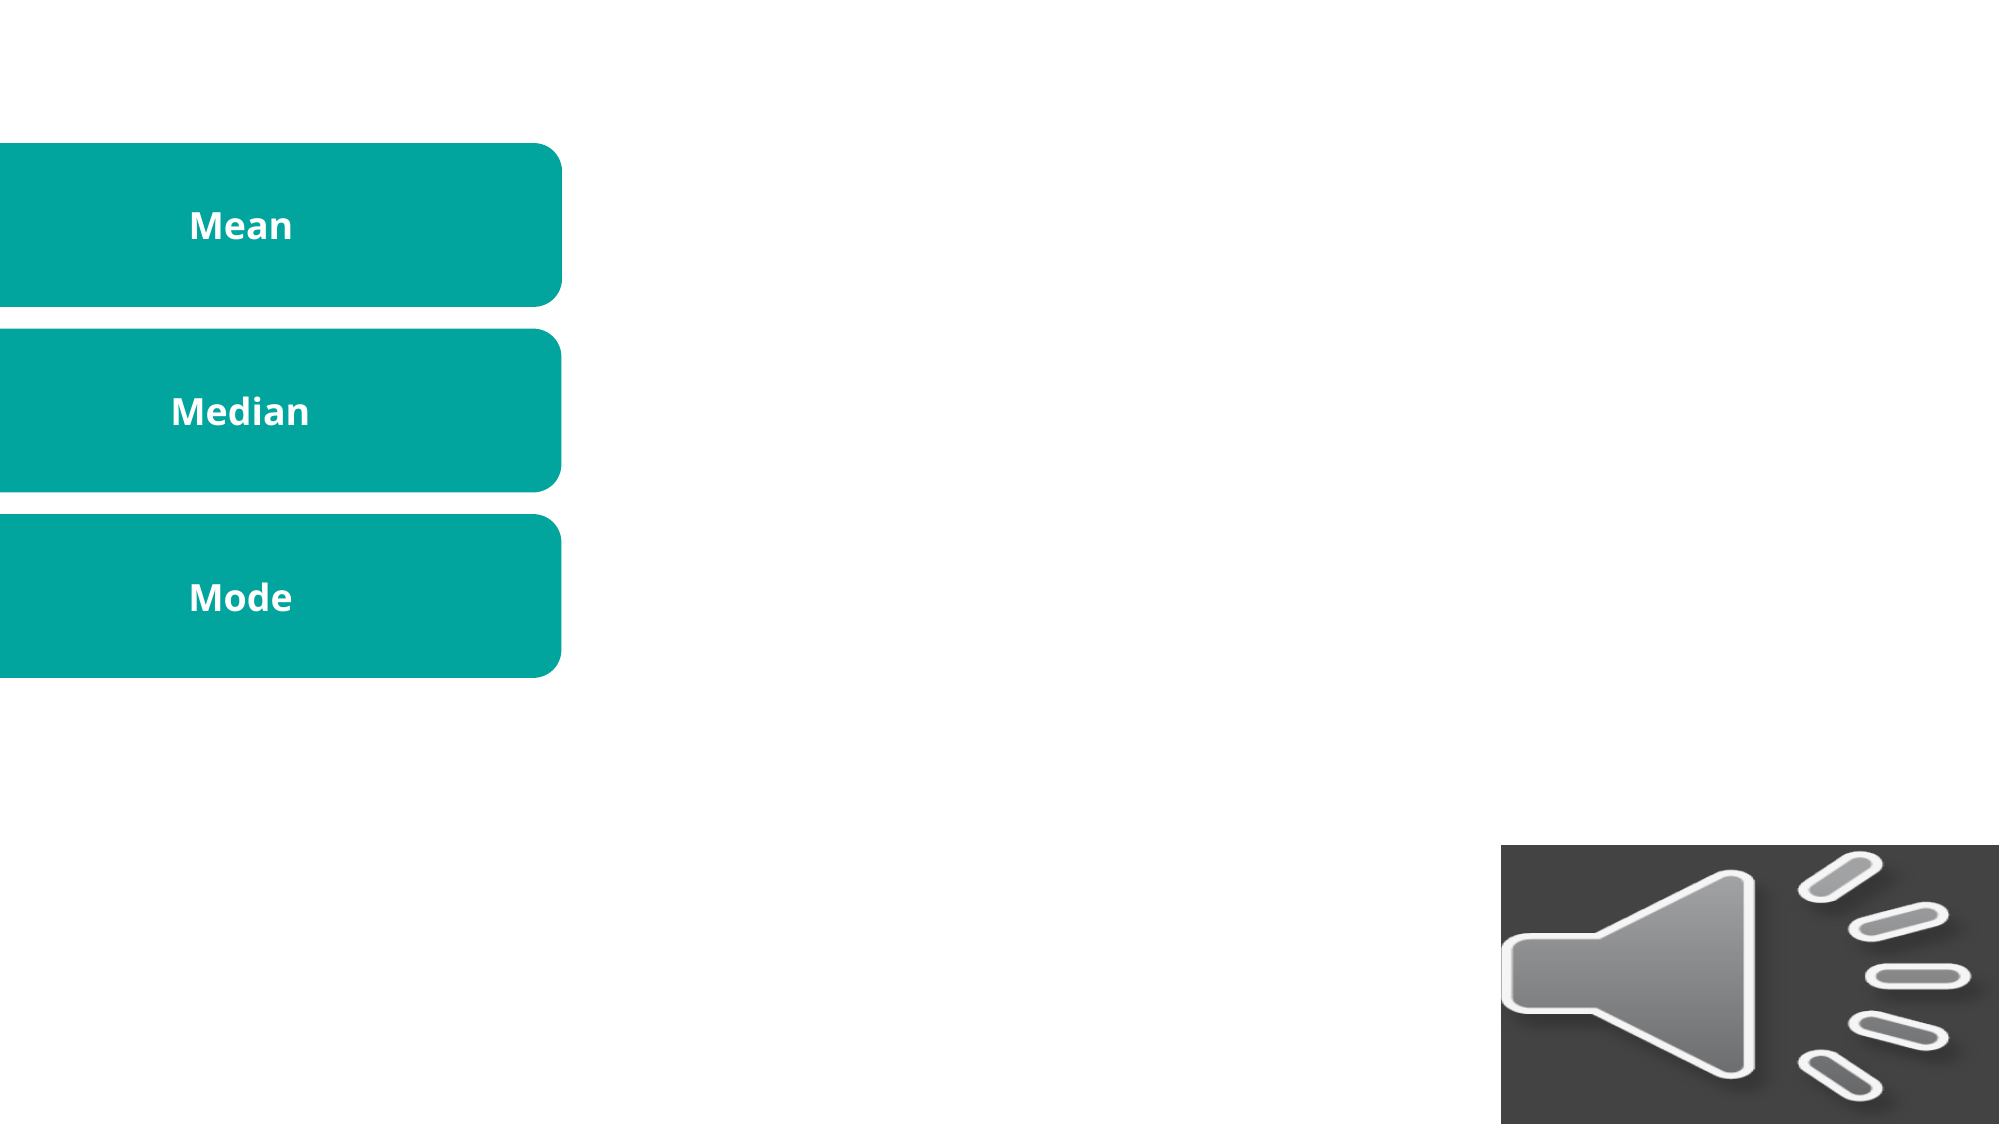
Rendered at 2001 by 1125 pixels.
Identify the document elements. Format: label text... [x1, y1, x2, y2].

picture [1499, 843, 2000, 1125]
text_box Median [0, 328, 562, 493]
text_box Mode [0, 514, 562, 678]
text_box Mean [0, 143, 562, 307]
